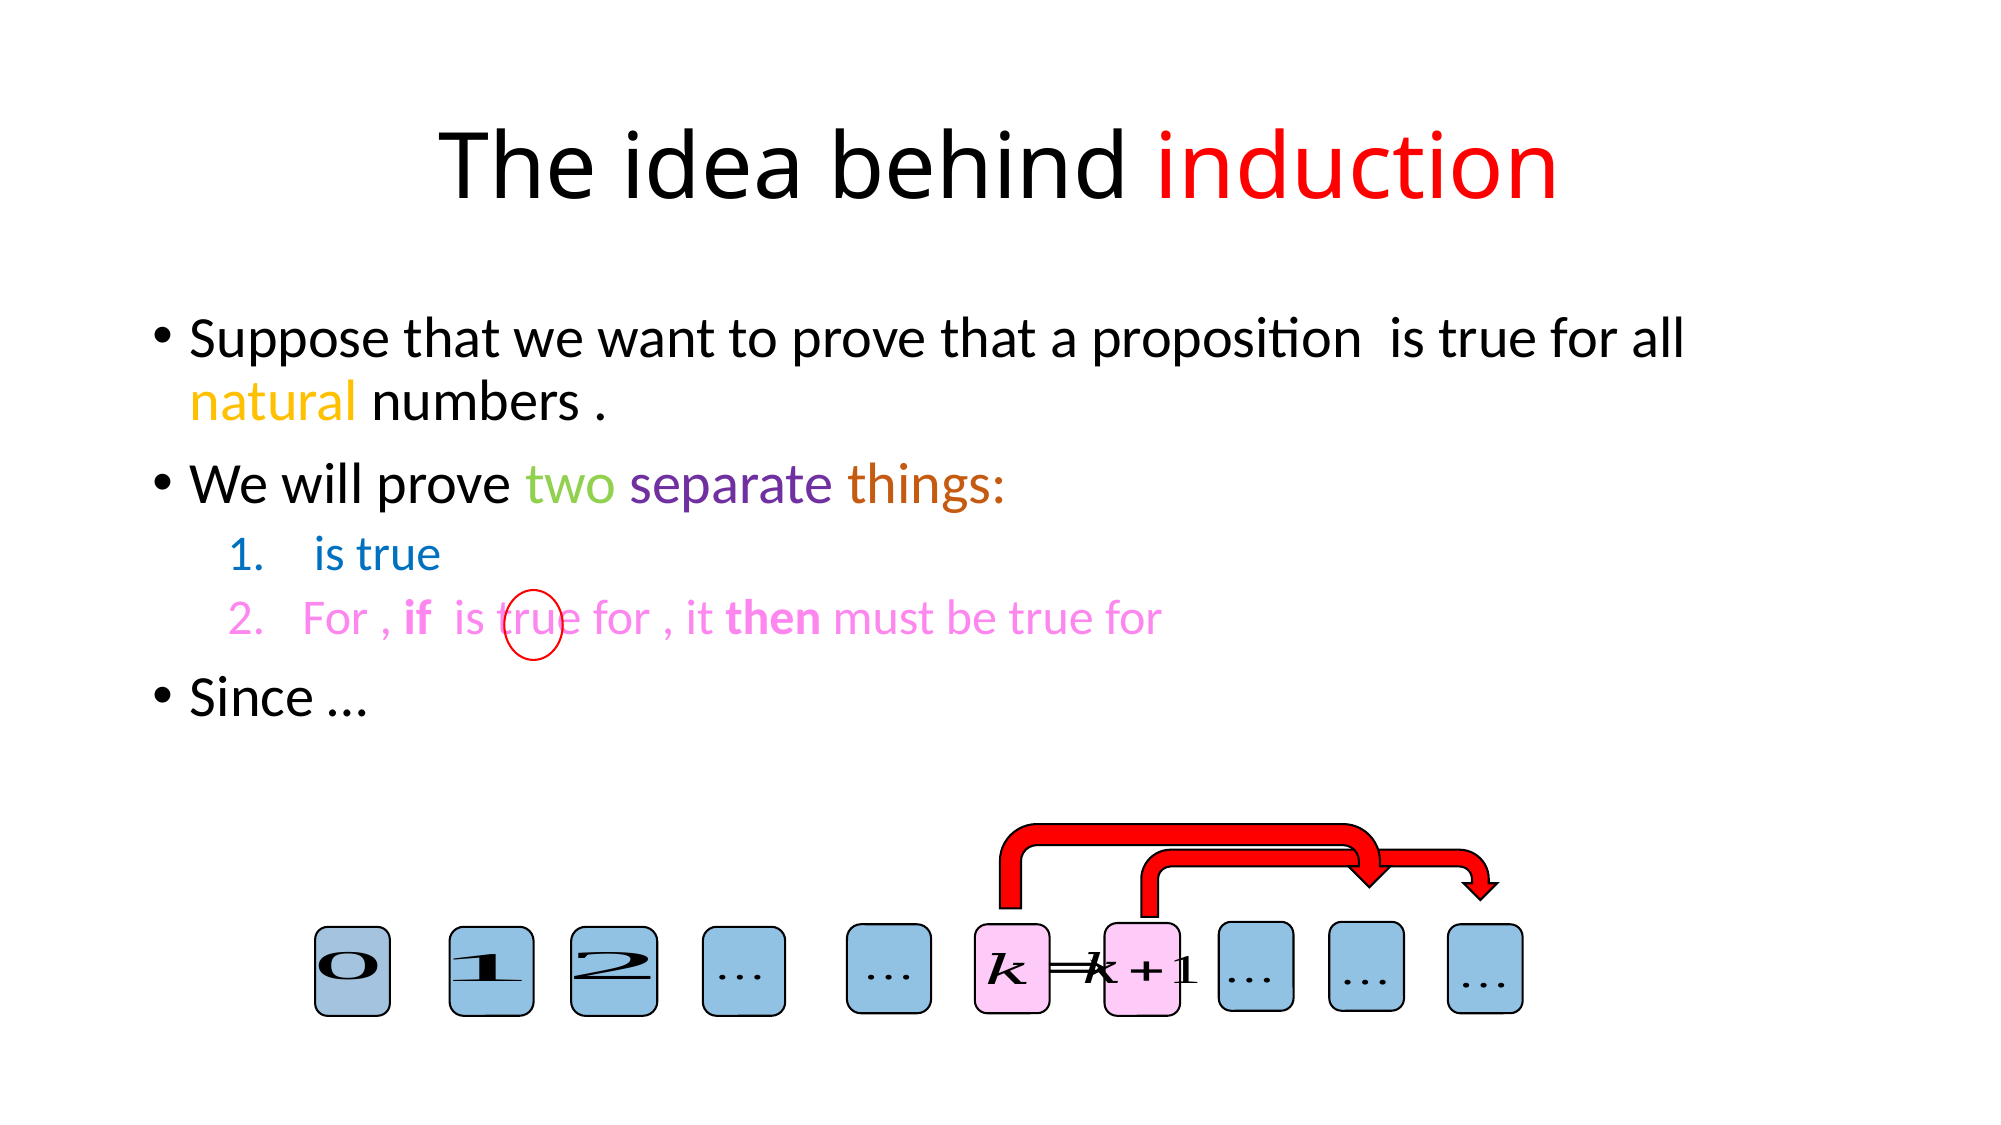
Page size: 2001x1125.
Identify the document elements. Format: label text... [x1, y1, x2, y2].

text_box [503, 588, 564, 661]
text_box [701, 925, 787, 1017]
text_box [448, 925, 535, 1017]
text_box [1328, 920, 1406, 1012]
text_box [1140, 848, 1357, 918]
title The idea behind induction [137, 59, 1863, 278]
text_box [1446, 923, 1524, 1015]
text_box [973, 923, 1051, 1015]
text_box [998, 823, 1394, 910]
text_box [570, 925, 659, 1017]
text_box [1379, 848, 1500, 902]
text_box [314, 925, 391, 1017]
text_box [1103, 921, 1182, 1017]
text_box [1217, 920, 1295, 1012]
text_box [845, 923, 933, 1015]
